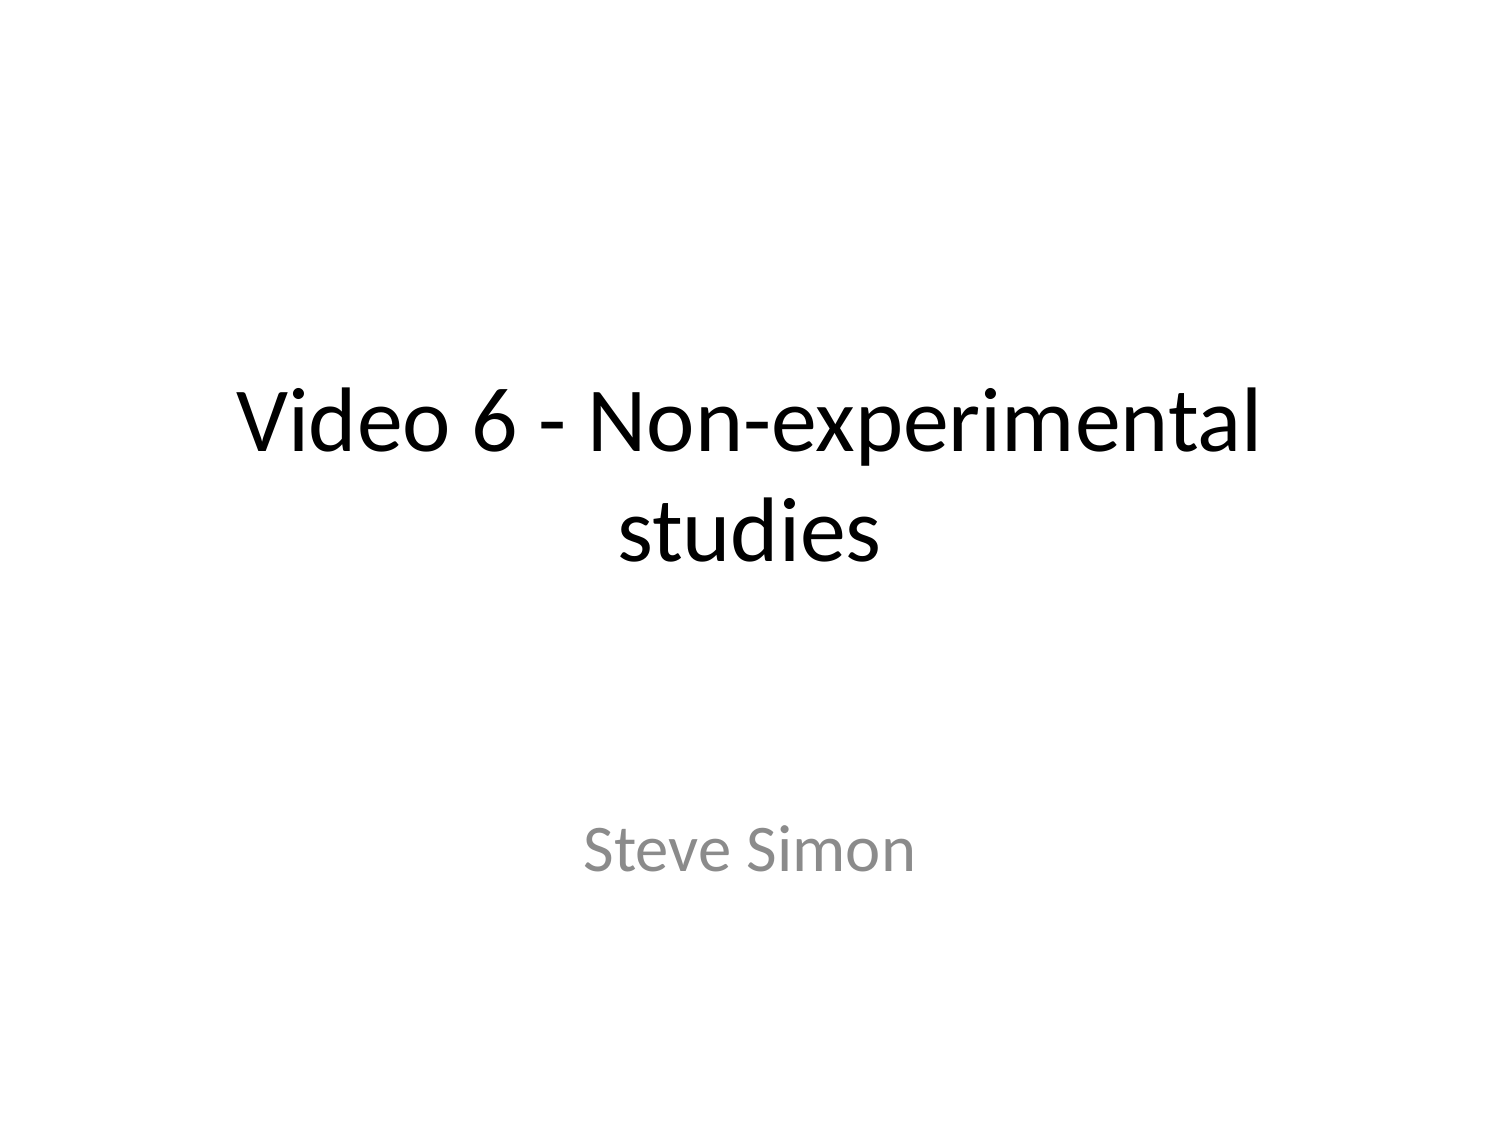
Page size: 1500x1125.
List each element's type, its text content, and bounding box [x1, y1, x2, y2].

title Video 6 - Non-experimental studies [112, 349, 1388, 591]
subtitle Steve Simon [225, 637, 1275, 925]
